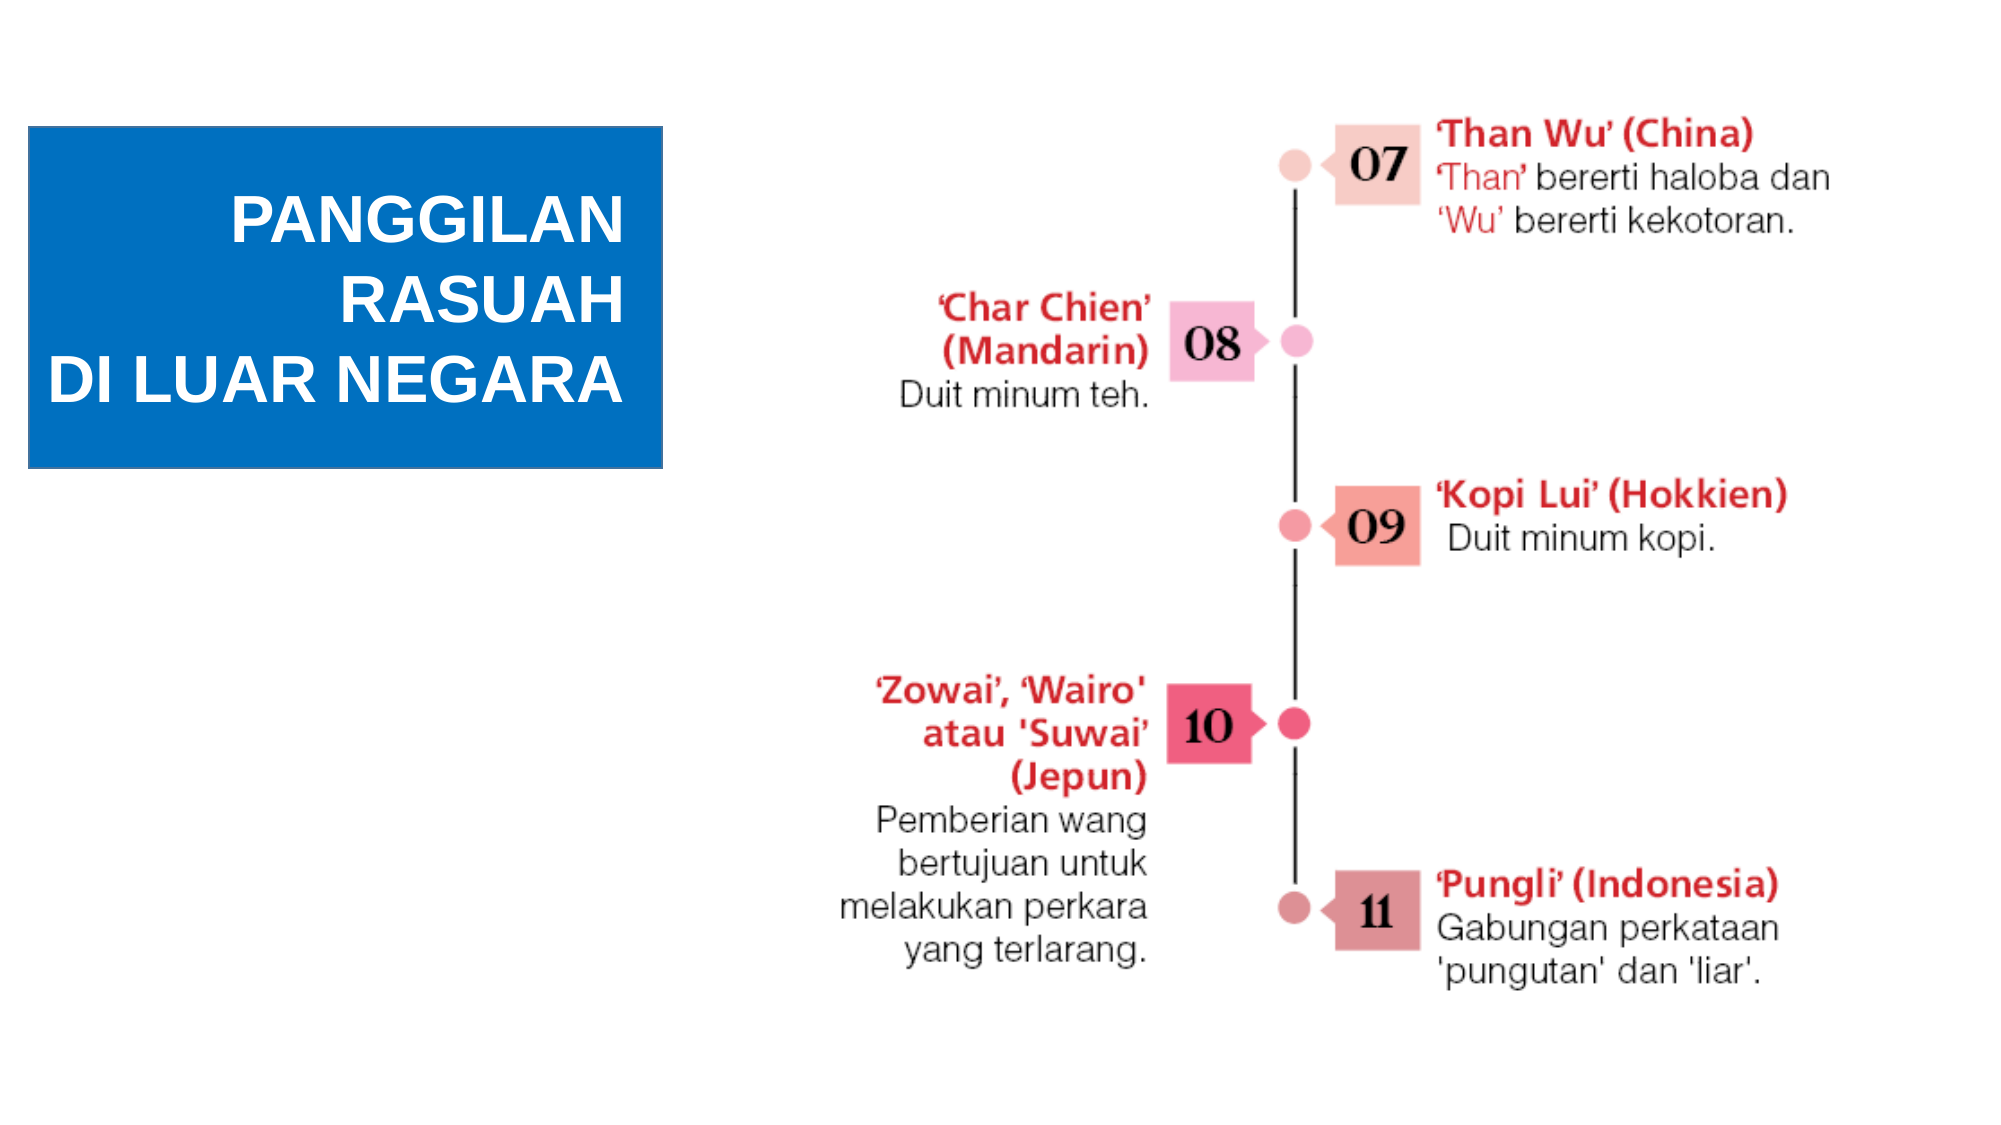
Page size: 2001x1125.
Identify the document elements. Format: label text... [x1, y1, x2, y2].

text_box PANGGILAN RASUAH DI LUAR NEGARA [31, 168, 641, 424]
text_box [28, 126, 643, 469]
picture [643, 0, 2000, 1125]
